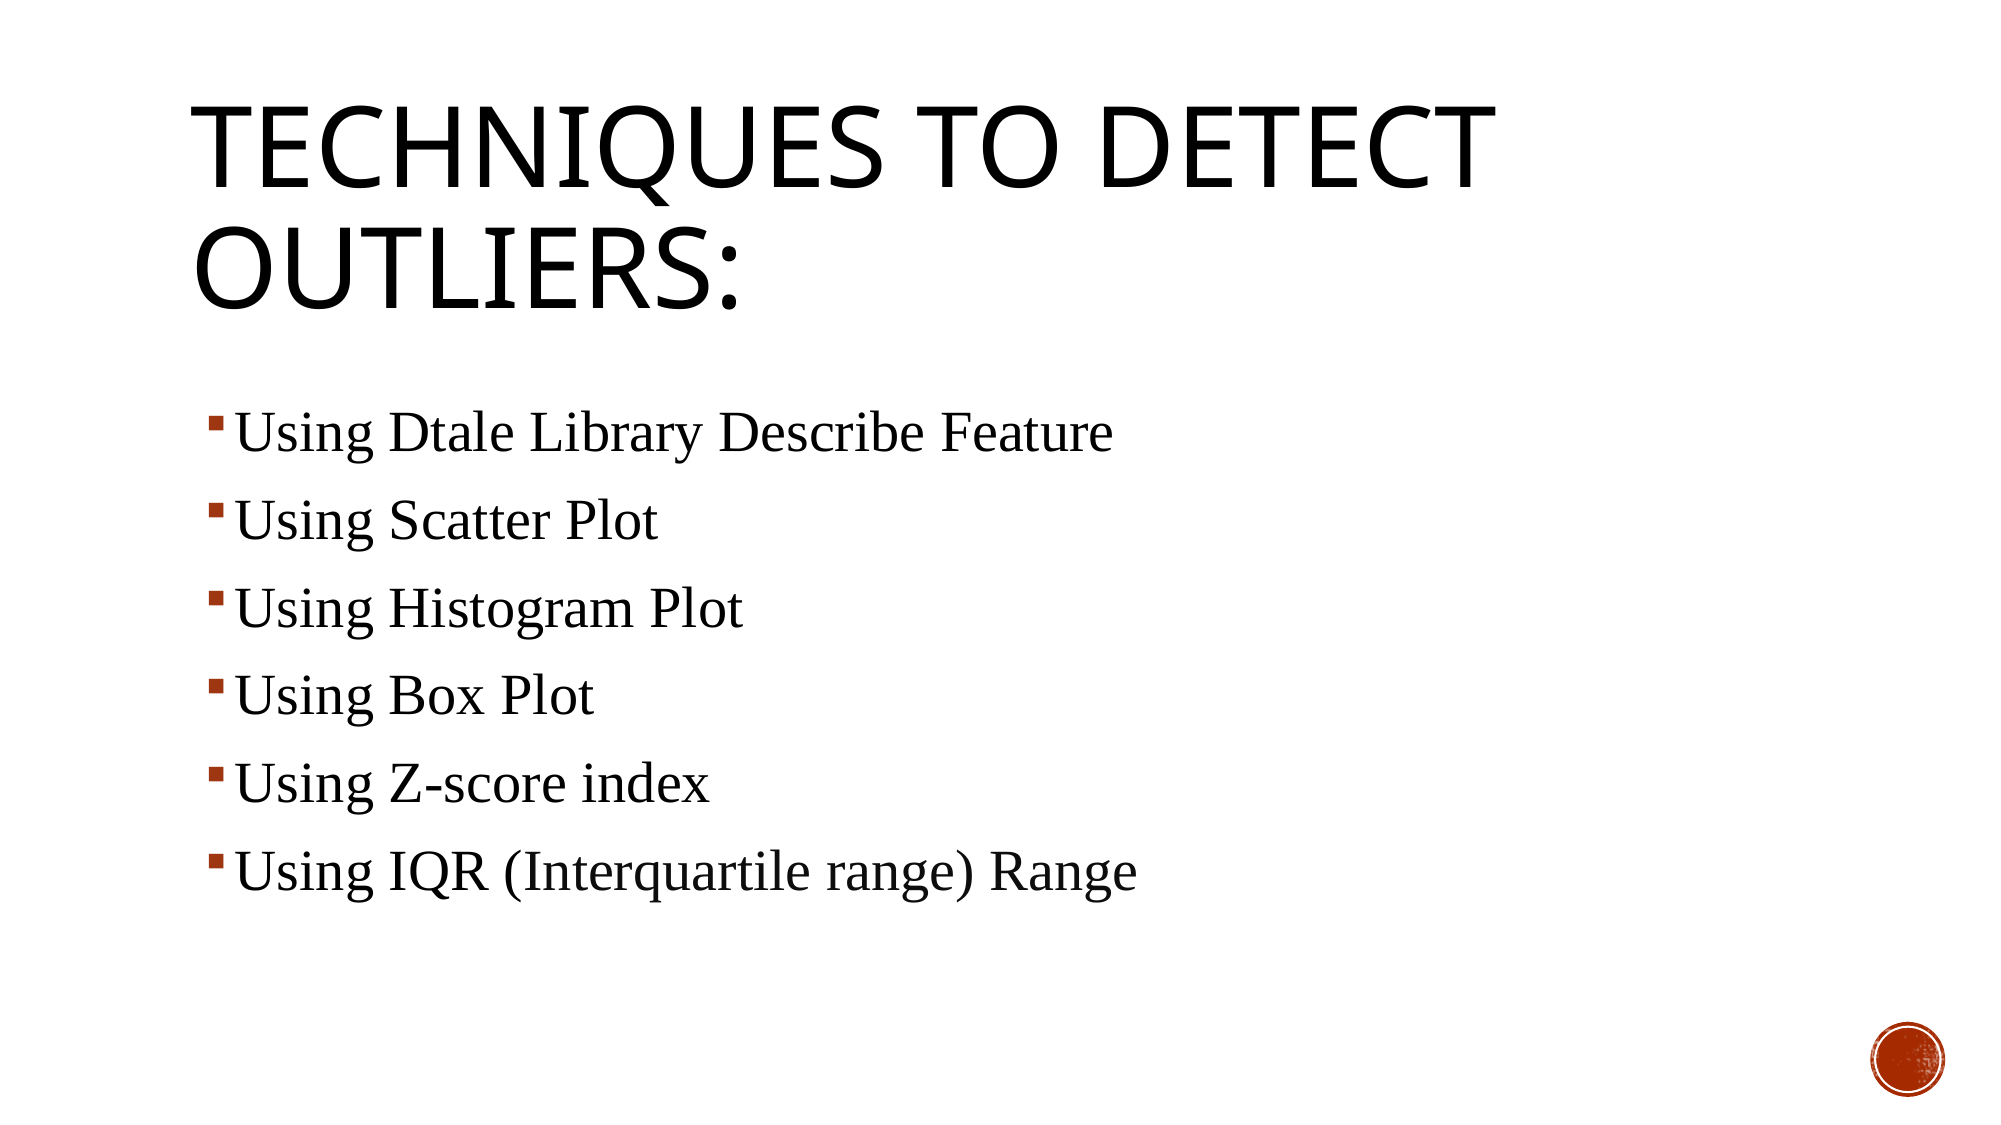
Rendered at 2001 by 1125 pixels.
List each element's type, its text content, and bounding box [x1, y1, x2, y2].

list Using Dtale Library Describe Feature Using Scatter Plot Using Histogram Plot Using Box Plot Using Z-score index Using IQR (Interquartile range) Range [190, 393, 1841, 934]
title Techniques to detect outliers: [175, 79, 1826, 344]
